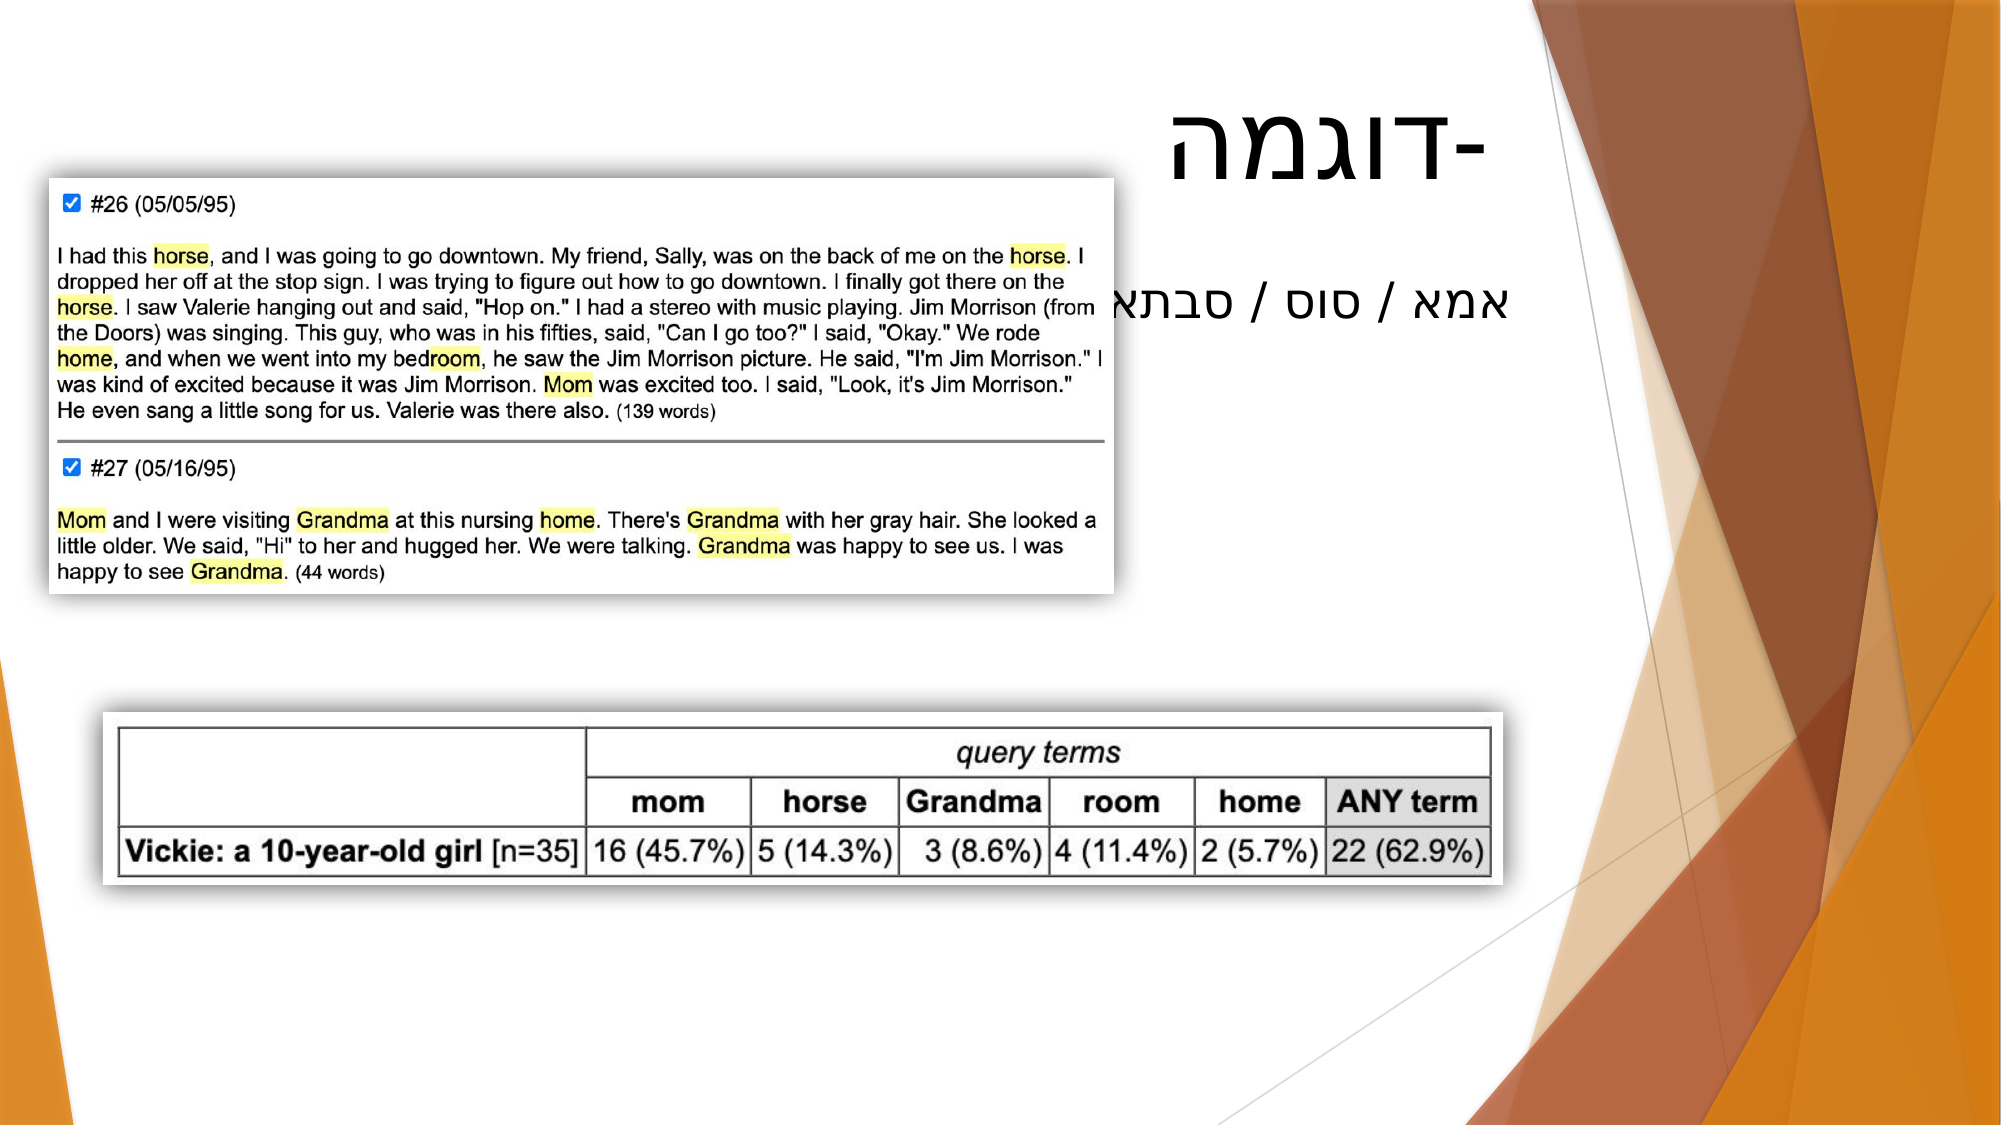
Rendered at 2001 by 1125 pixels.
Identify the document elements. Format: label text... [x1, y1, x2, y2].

text_box דוגמה- [120, 60, 1504, 210]
picture [102, 711, 1504, 886]
picture [48, 178, 1114, 594]
text_box אמא / סוס / סבתא [1136, 260, 1527, 396]
